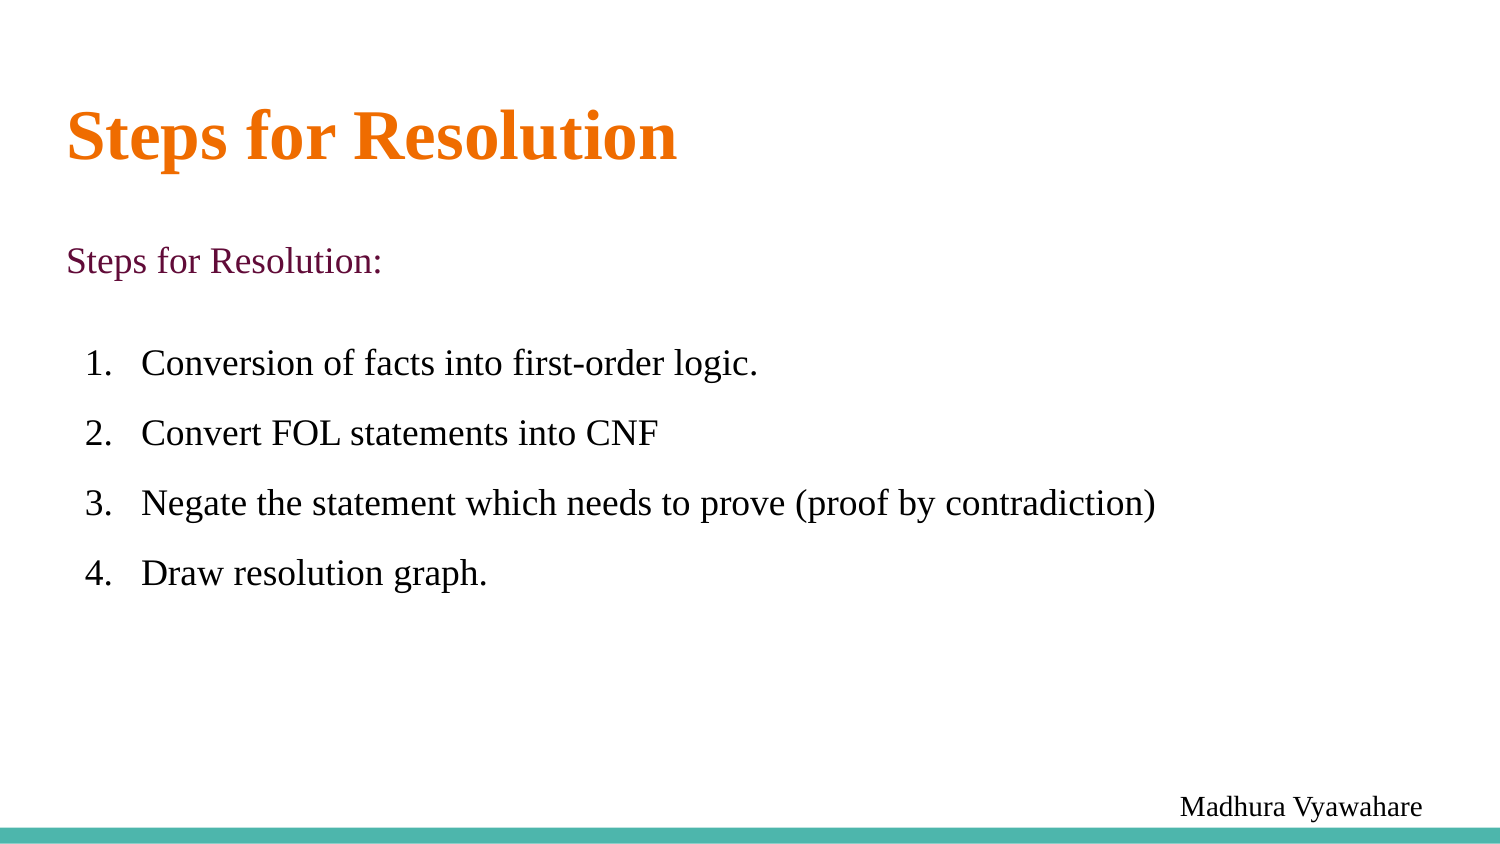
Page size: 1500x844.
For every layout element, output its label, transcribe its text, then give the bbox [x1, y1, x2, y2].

title Steps for Resolution [51, 72, 1449, 189]
list Steps for Resolution: Conversion of facts into first-order logic. Convert FOL statements into CNF Negate the statement which needs to prove (proof by contradiction) Draw resolution graph. [51, 207, 1449, 750]
